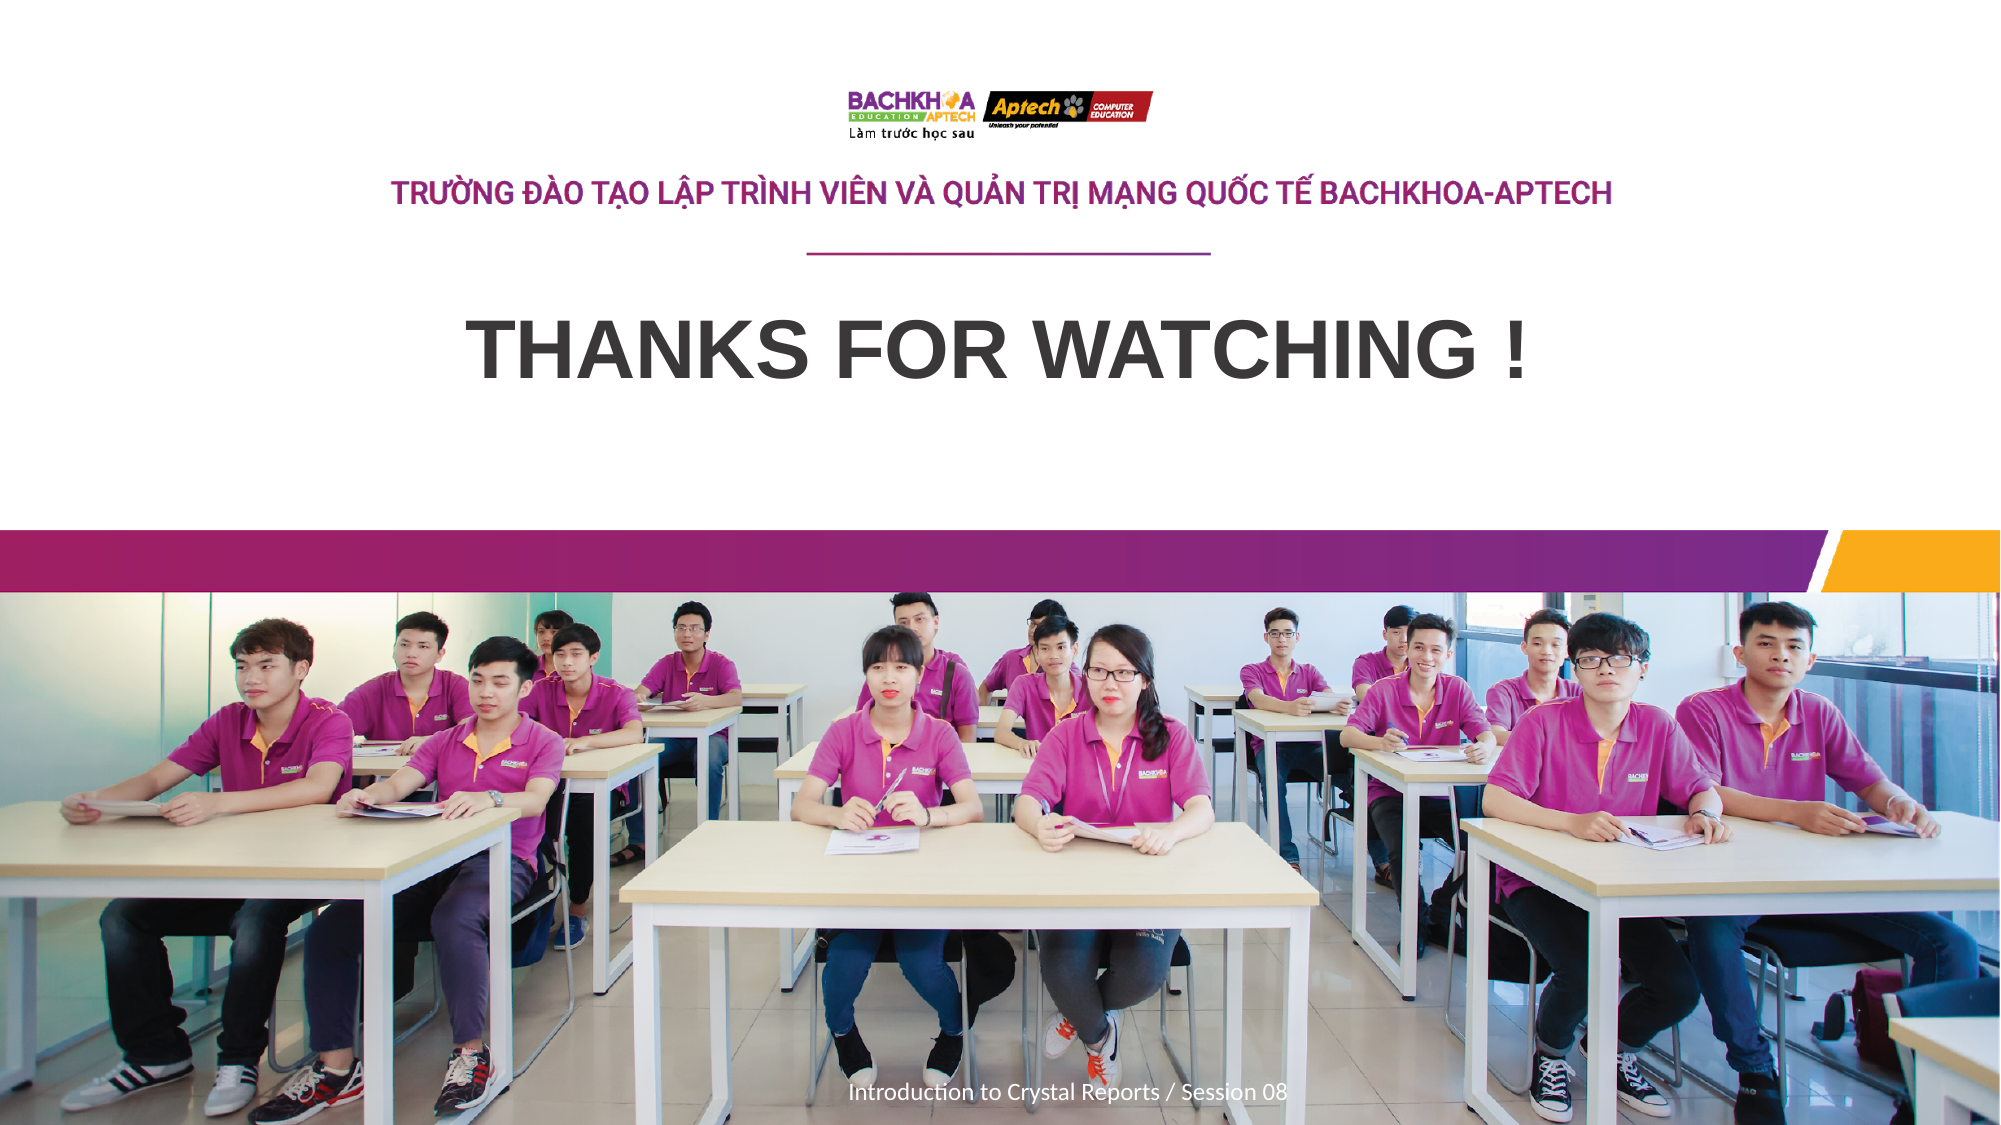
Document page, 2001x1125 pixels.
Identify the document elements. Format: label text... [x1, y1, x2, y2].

text_box THANKS FOR WATCHING ! [449, 287, 1595, 404]
footer Introduction to Crystal Reports / Session 08 [324, 1060, 1813, 1120]
picture [0, 0, 2001, 1125]
